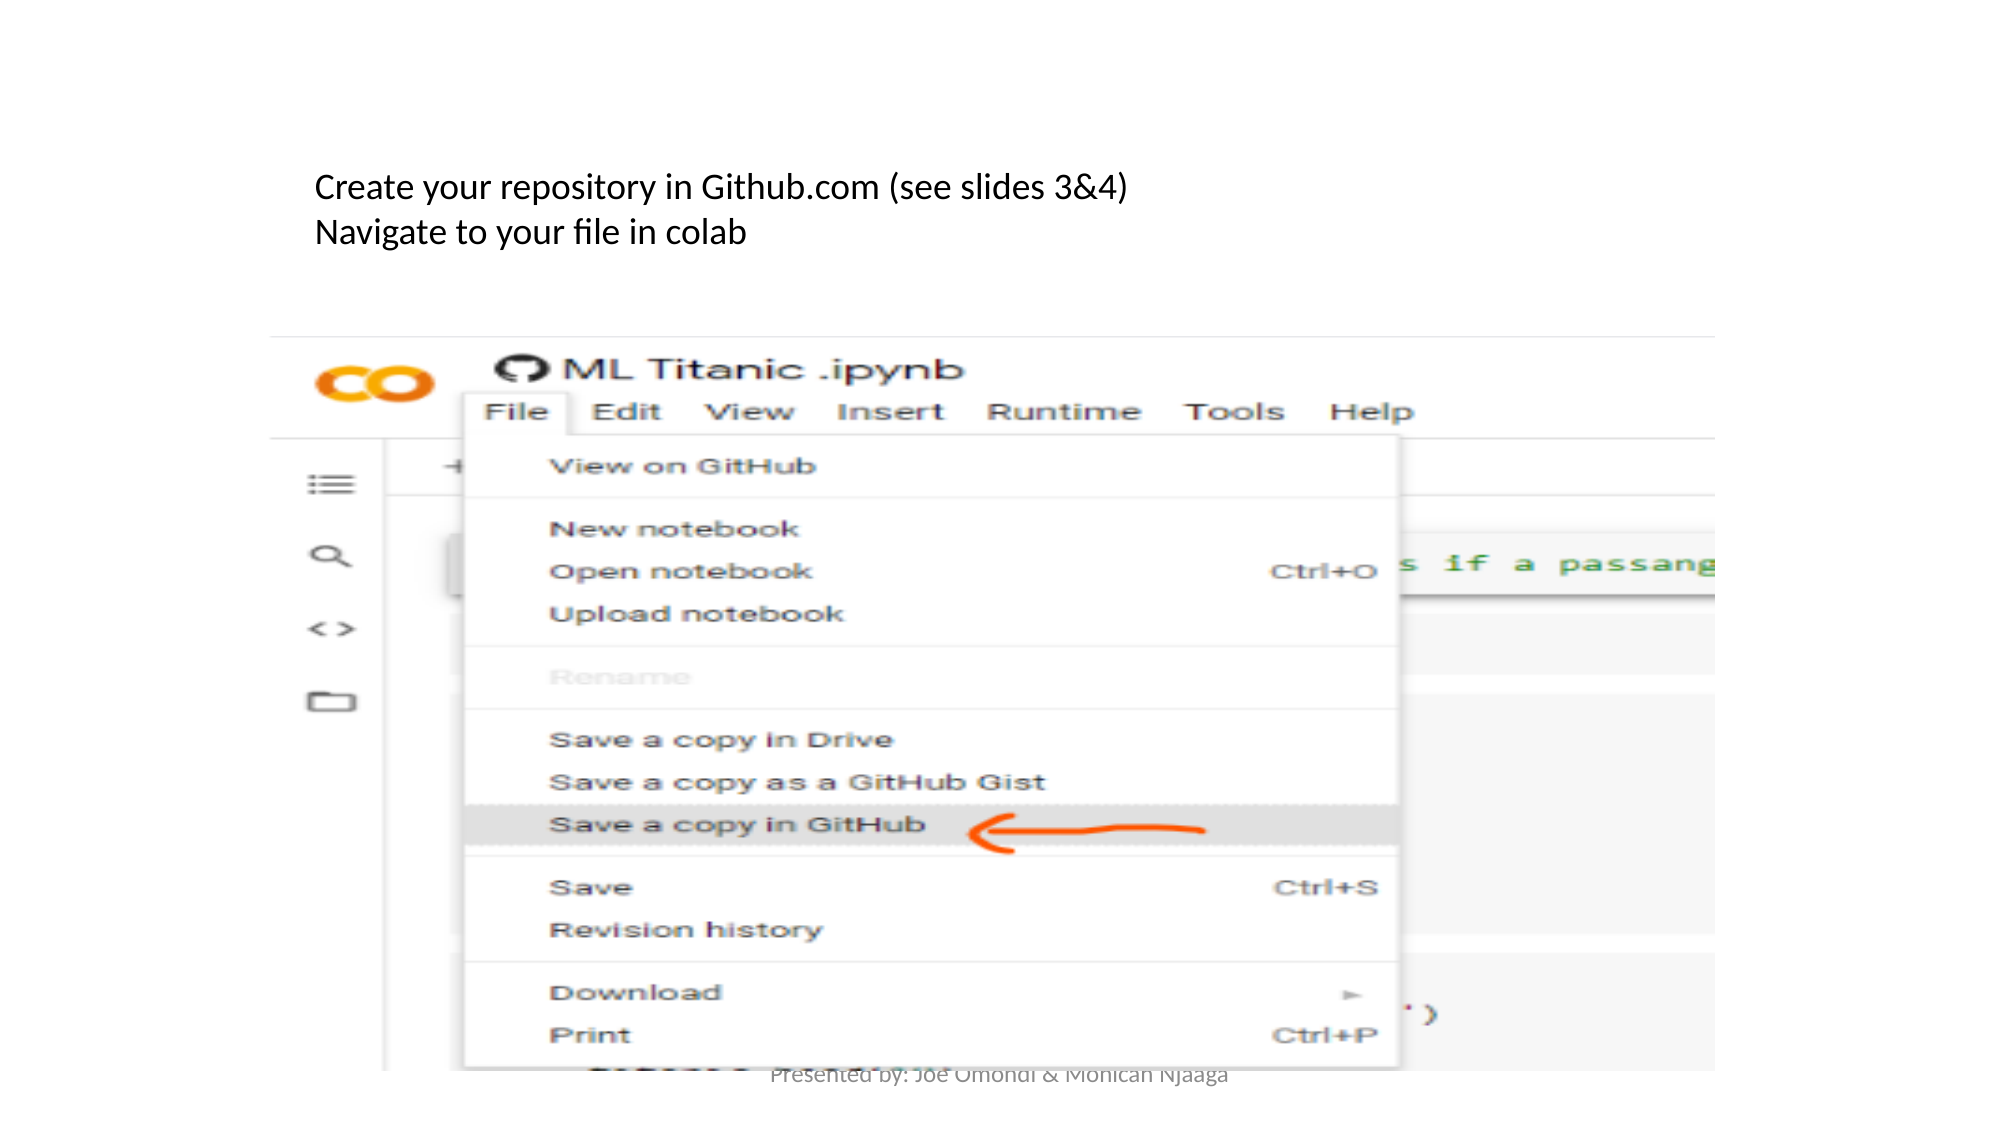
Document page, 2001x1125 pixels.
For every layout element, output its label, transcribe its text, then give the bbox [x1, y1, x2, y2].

picture [223, 336, 1715, 1071]
footer Presented by: Joe Omondi & Monicah Njaaga [662, 1071, 1338, 1103]
text_box Create your repository in Github.com (see slides 3&4) Navigate to your file in colab [300, 154, 1145, 305]
